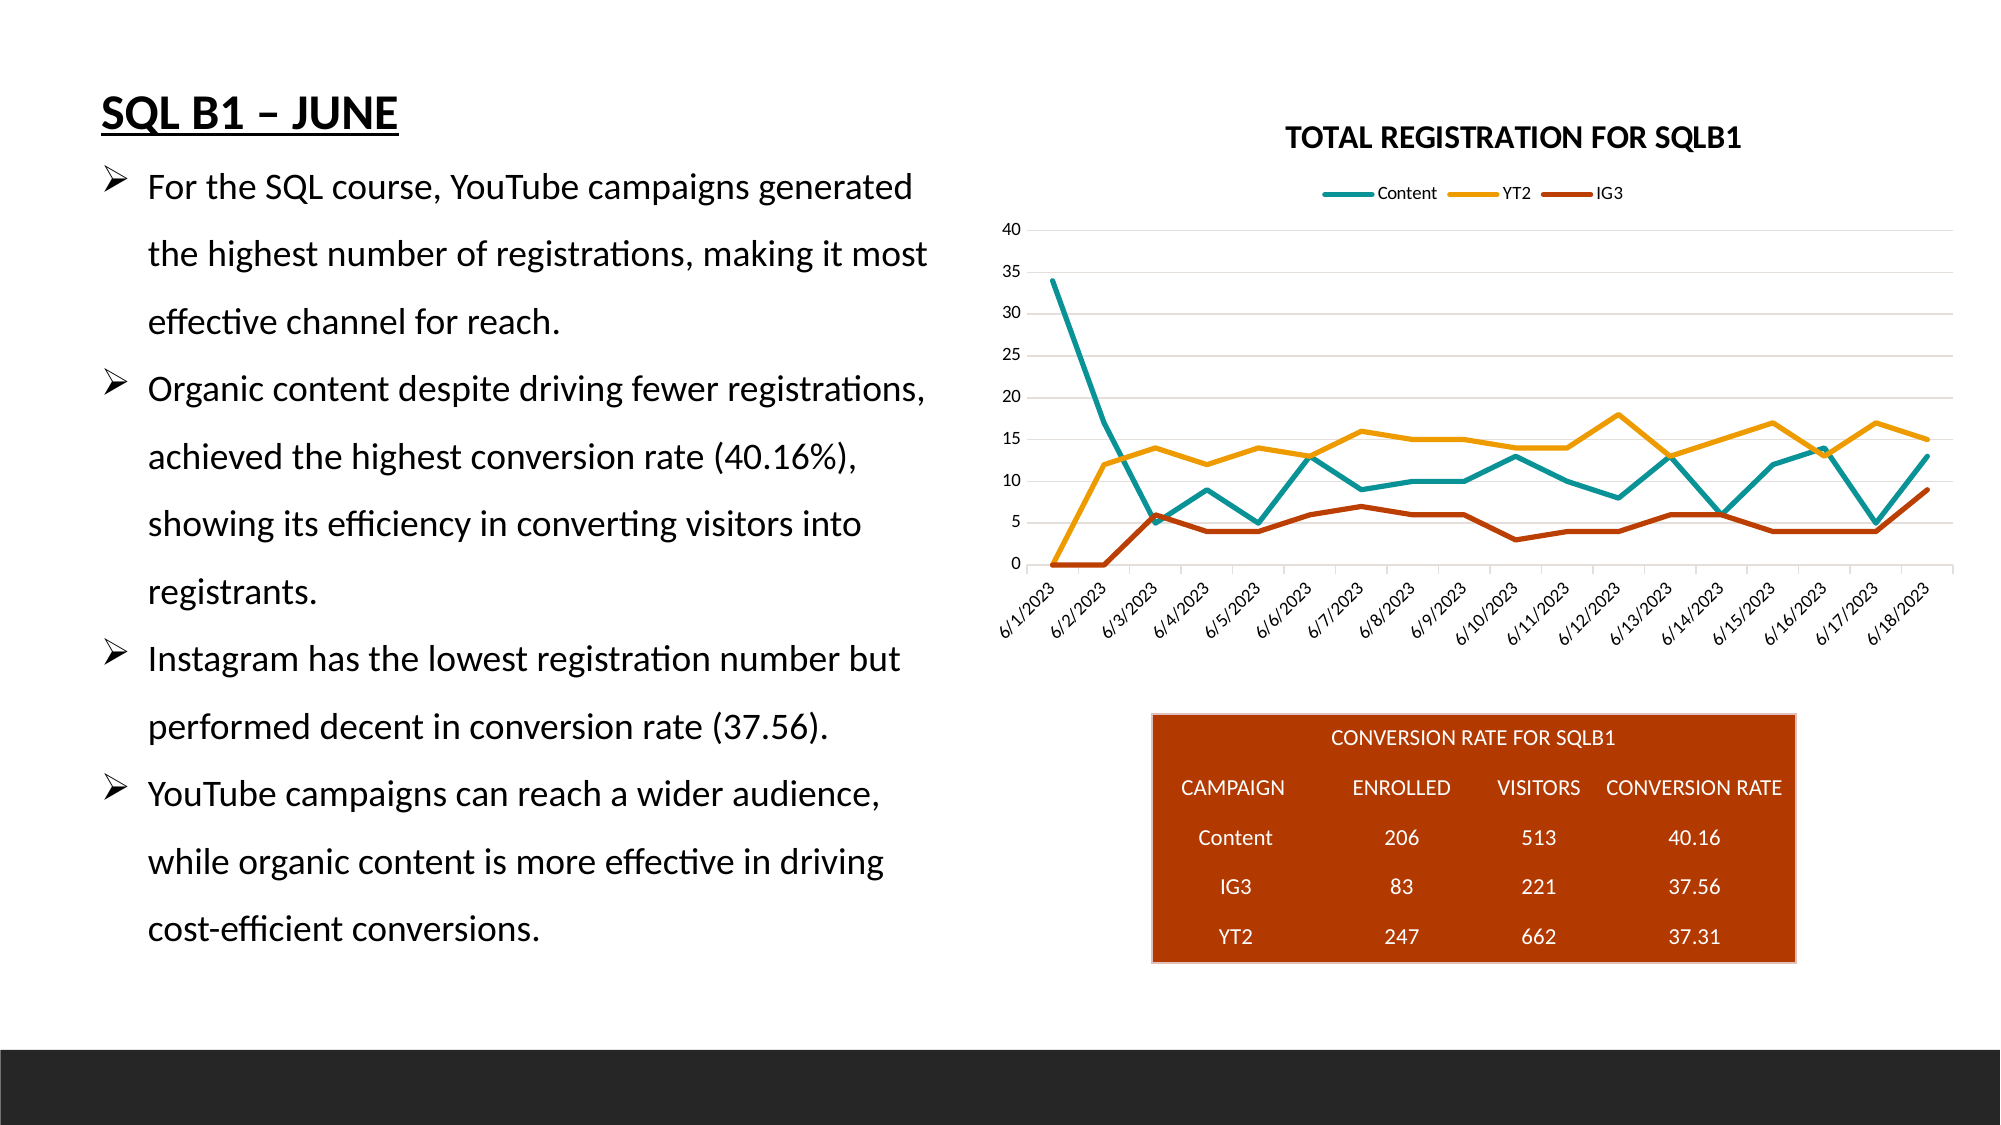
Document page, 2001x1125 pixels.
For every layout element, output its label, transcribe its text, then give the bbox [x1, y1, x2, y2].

table_cell IG3 [1153, 864, 1320, 914]
table_cell 37.31 [1594, 914, 1795, 962]
table_cell CAMPAIGN [1153, 764, 1320, 814]
table_cell 40.16 [1594, 814, 1795, 864]
chart [974, 95, 1974, 663]
table_cell 37.56 [1594, 864, 1795, 914]
text_box SQL B1 – JUNE For the SQL course, YouTube campaigns generated the highest number of registrations, making it most effective channel for reach. Organic content despite driving fewer registrations, achieved the highest conversion rate (40.16%), showing its efficiency in converting visitors into registrants. Instagram has the lowest registration number but performed decent in conversion rate (37.56). YouTube campaigns can reach a wider audience, while organic content is more effective in driving cost-efficient conversions. [86, 41, 944, 957]
table_cell 83 [1320, 864, 1484, 914]
table_cell 662 [1484, 914, 1594, 962]
table_cell YT2 [1153, 914, 1320, 962]
table_cell 221 [1484, 864, 1594, 914]
table_cell 513 [1484, 814, 1594, 864]
table_cell Content [1153, 814, 1320, 864]
table_cell ENROLLED [1320, 764, 1484, 814]
table_header CONVERSION RATE FOR SQLB1 [1153, 715, 1795, 764]
table_cell VISITORS [1484, 764, 1594, 814]
table_cell 206 [1320, 814, 1484, 864]
table_cell CONVERSION RATE [1594, 764, 1795, 814]
table_cell 247 [1320, 914, 1484, 962]
